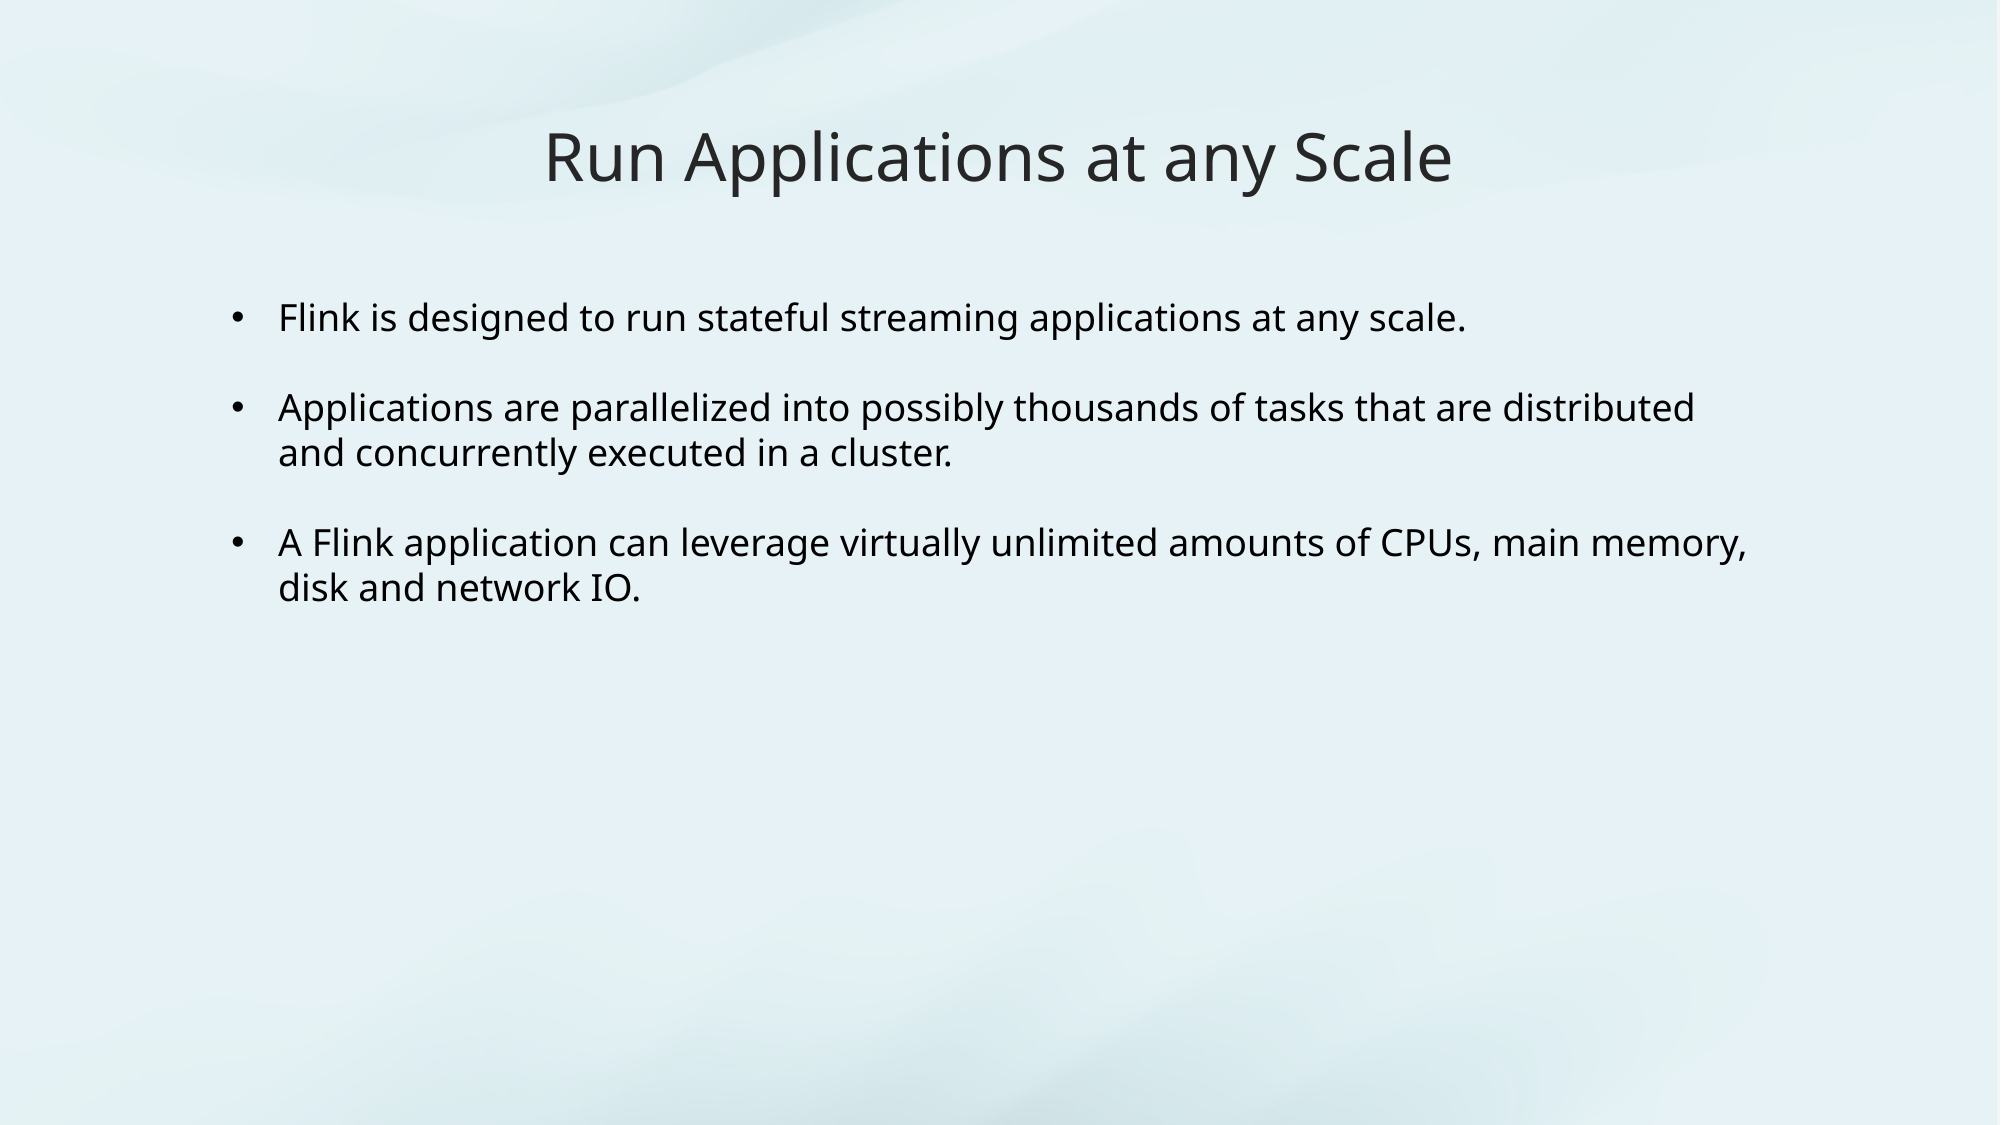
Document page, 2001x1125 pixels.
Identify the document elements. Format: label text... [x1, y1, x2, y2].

text_box [172, 285, 1862, 990]
text_box Flink is designed to run stateful streaming applications at any scale. Applications are parallelized into possibly thousands of tasks that are distributed and concurrently executed in a cluster. A Flink application can leverage virtually unlimited amounts of CPUs, main memory, disk and network IO. [216, 286, 1774, 617]
title Run Applications at any Scale [114, 64, 1886, 195]
